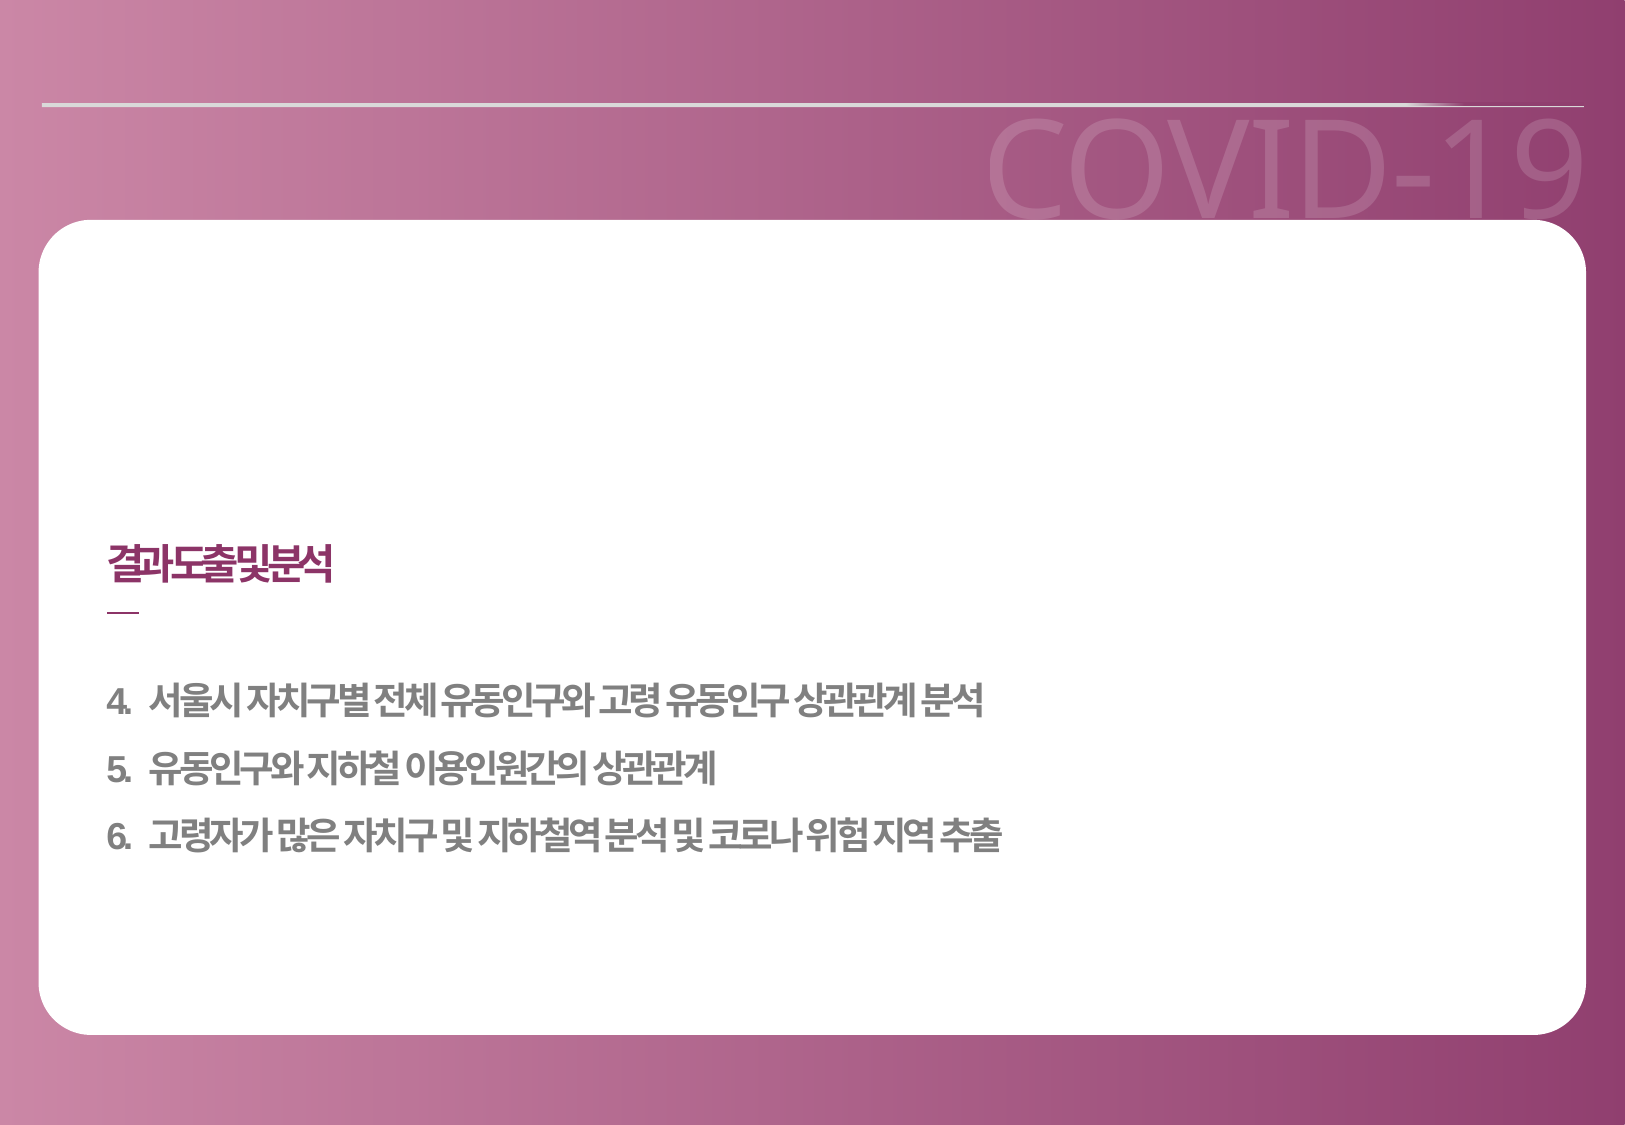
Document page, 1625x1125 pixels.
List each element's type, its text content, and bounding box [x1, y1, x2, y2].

text_box COVID-19 [857, 129, 1606, 198]
text_box 결과 도출 및 분석 4. 서울시 자치구별 전체 유동인구와 고령 유동인구 상관관계 분석 5. 유동인구와 지하철 이용인원간의 상관관계 6. 고령자가 많은 자치구 및 지하철역 분석 및 코로나 위험 지역 추출 [90, 503, 1346, 954]
text_box [36, 217, 1589, 1038]
